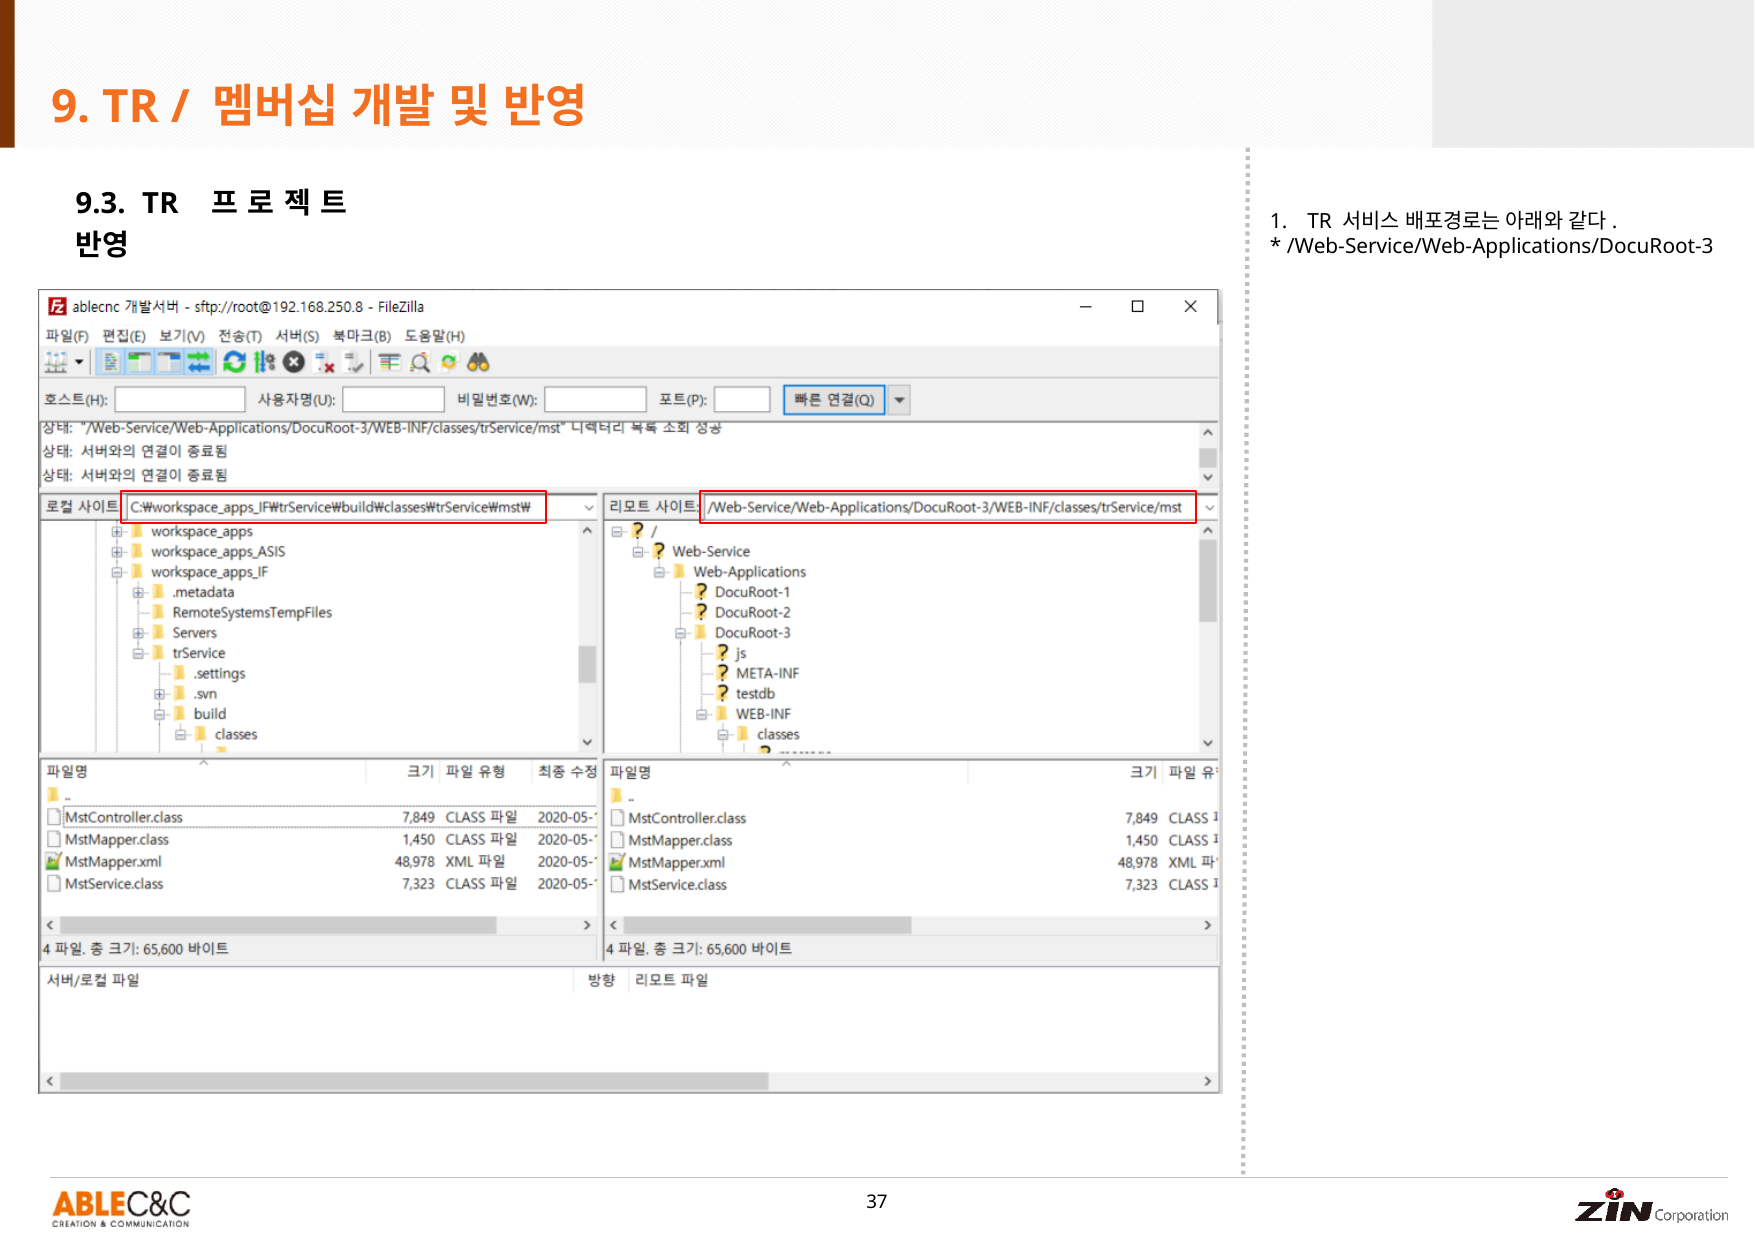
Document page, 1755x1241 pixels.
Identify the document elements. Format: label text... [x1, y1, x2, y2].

picture [1575, 1188, 1728, 1223]
text_box 9. TR / 멤버십 개발 및 반영 [38, 59, 1423, 148]
picture [38, 289, 1224, 1094]
picture [50, 1189, 192, 1228]
text_box 9.3. TR 프로젝트 반영 [60, 169, 363, 227]
text_box TR 서비스 배포경로는 아래와 같다. * /Web-Service/Web-Applications/DocuRoot-3 [1253, 174, 1741, 1142]
